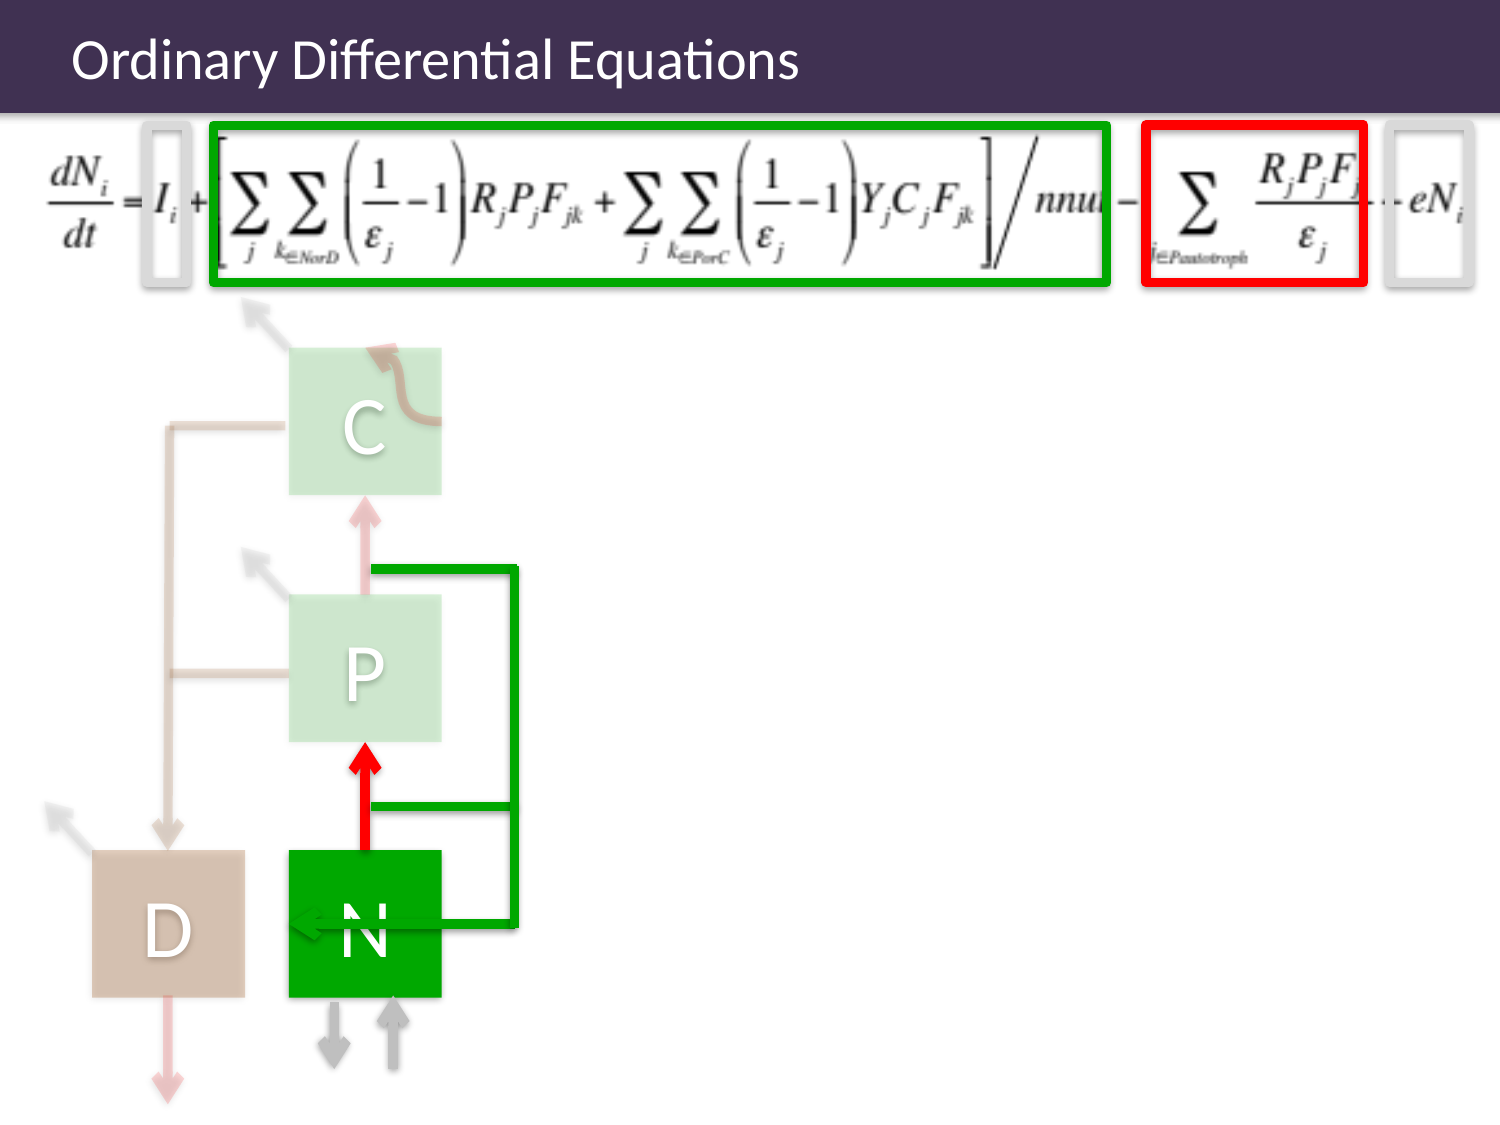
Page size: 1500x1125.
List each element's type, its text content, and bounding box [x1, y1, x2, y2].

text_box [1389, 278, 1470, 283]
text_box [364, 347, 442, 422]
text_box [44, 296, 518, 1105]
text_box Ordinary Differential Equations [0, 0, 1500, 114]
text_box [42, 127, 1466, 273]
text_box [1389, 124, 1470, 130]
